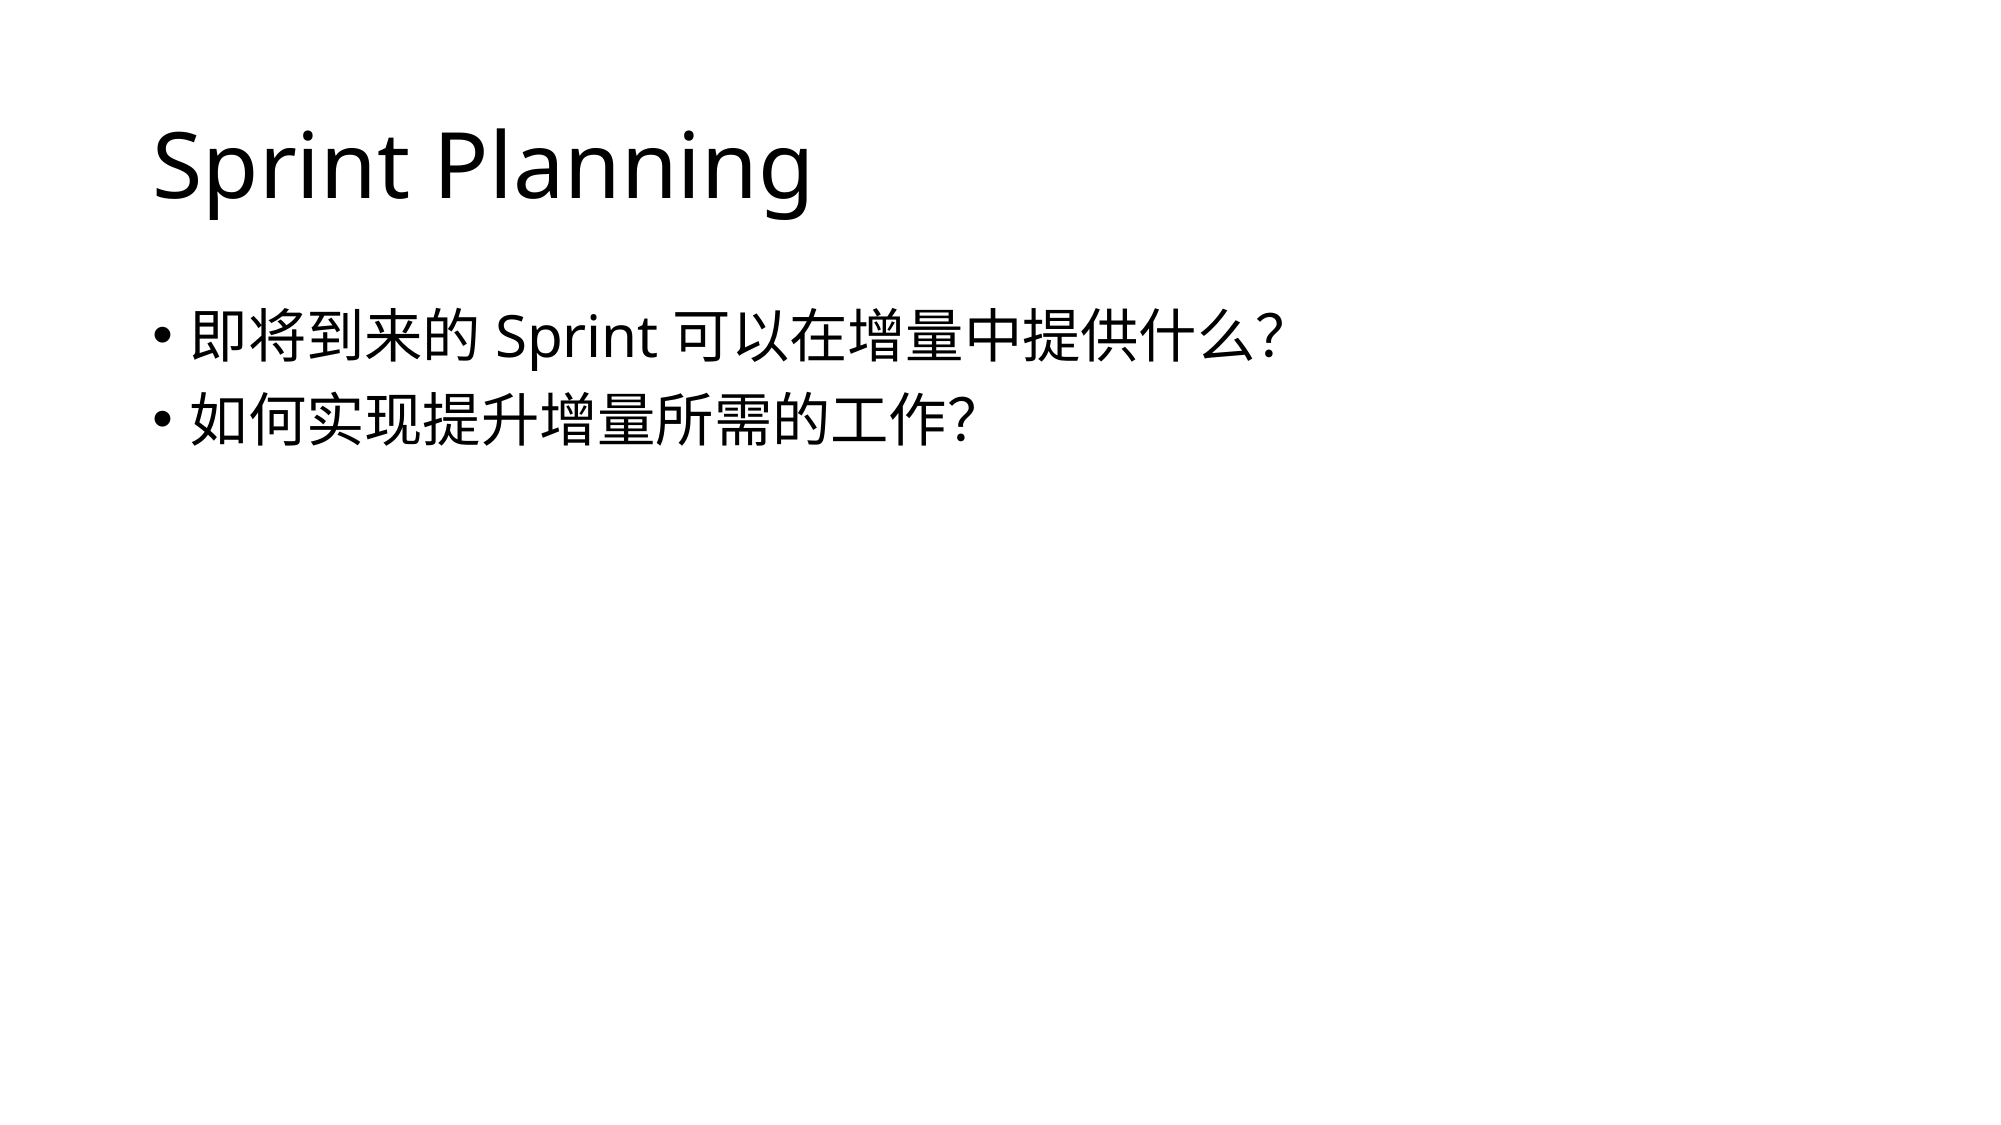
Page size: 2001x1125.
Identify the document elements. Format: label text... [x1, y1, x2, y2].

title Sprint Planning [137, 59, 1863, 278]
list 即将到来的Sprint可以在增量中提供什么？ 如何实现提升增量所需的工作？ [137, 299, 1863, 1014]
